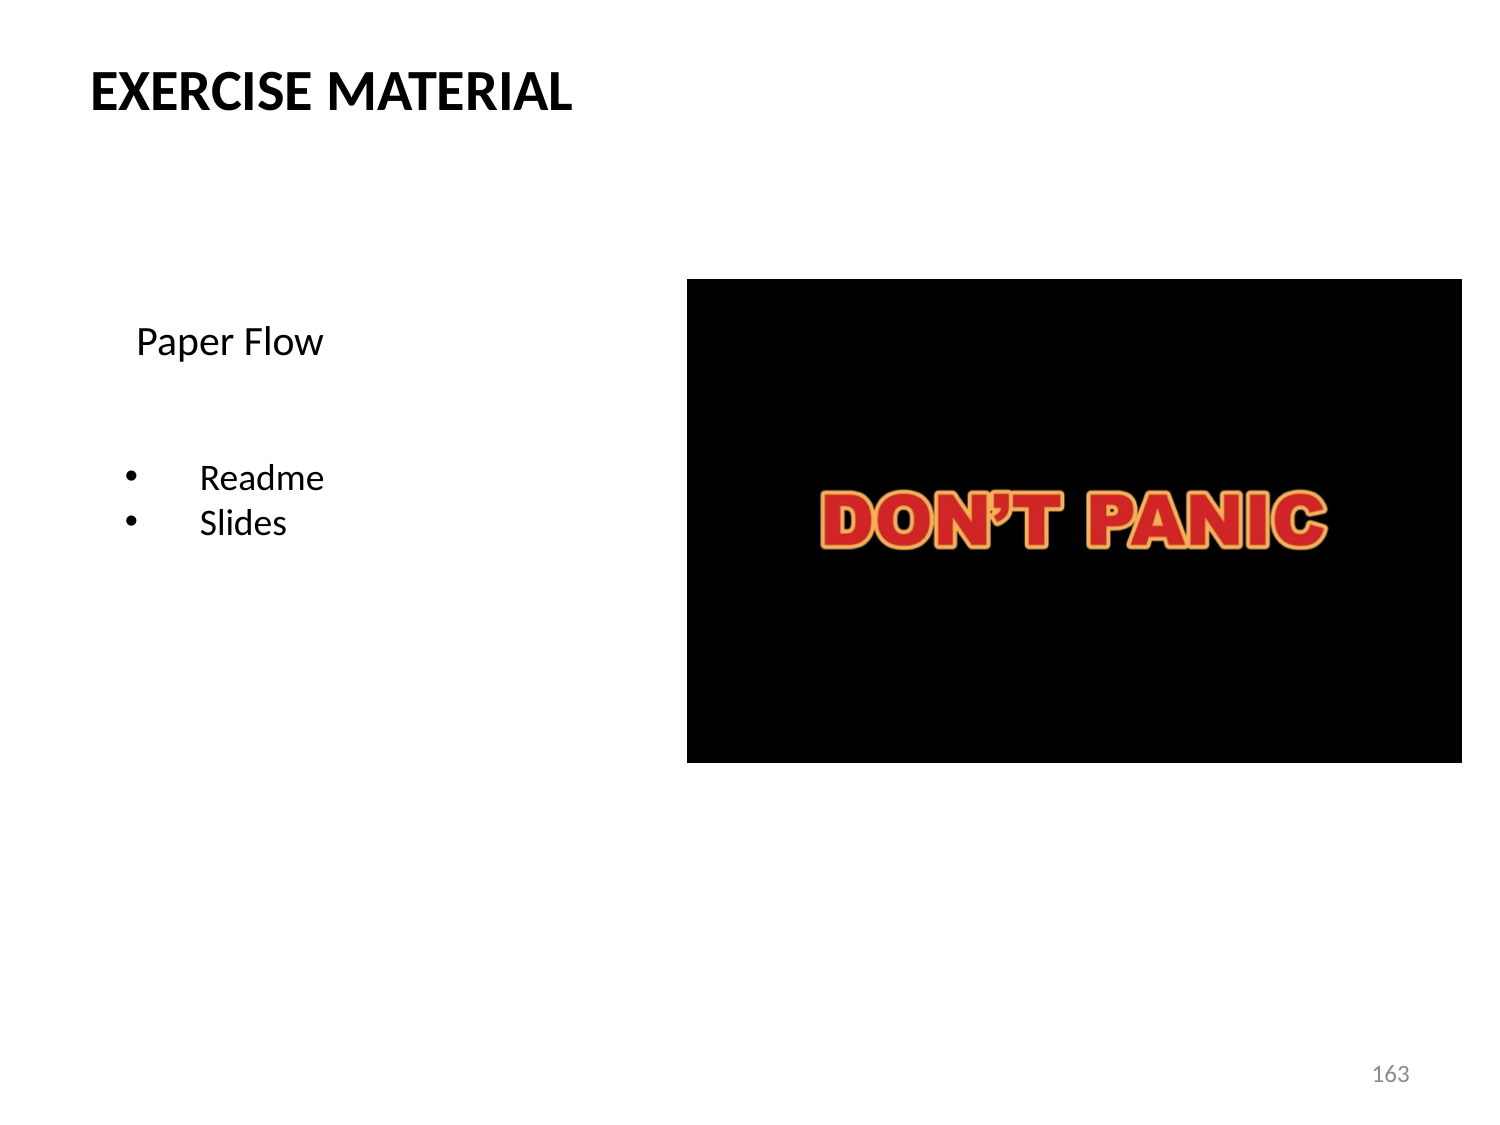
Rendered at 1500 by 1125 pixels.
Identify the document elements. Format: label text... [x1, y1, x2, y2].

title Exercise material [75, 45, 1425, 233]
picture [687, 279, 1463, 764]
slide_number 163 [1074, 1042, 1425, 1103]
text_box Readme Slides [110, 445, 591, 551]
text_box Paper Flow [121, 306, 682, 371]
